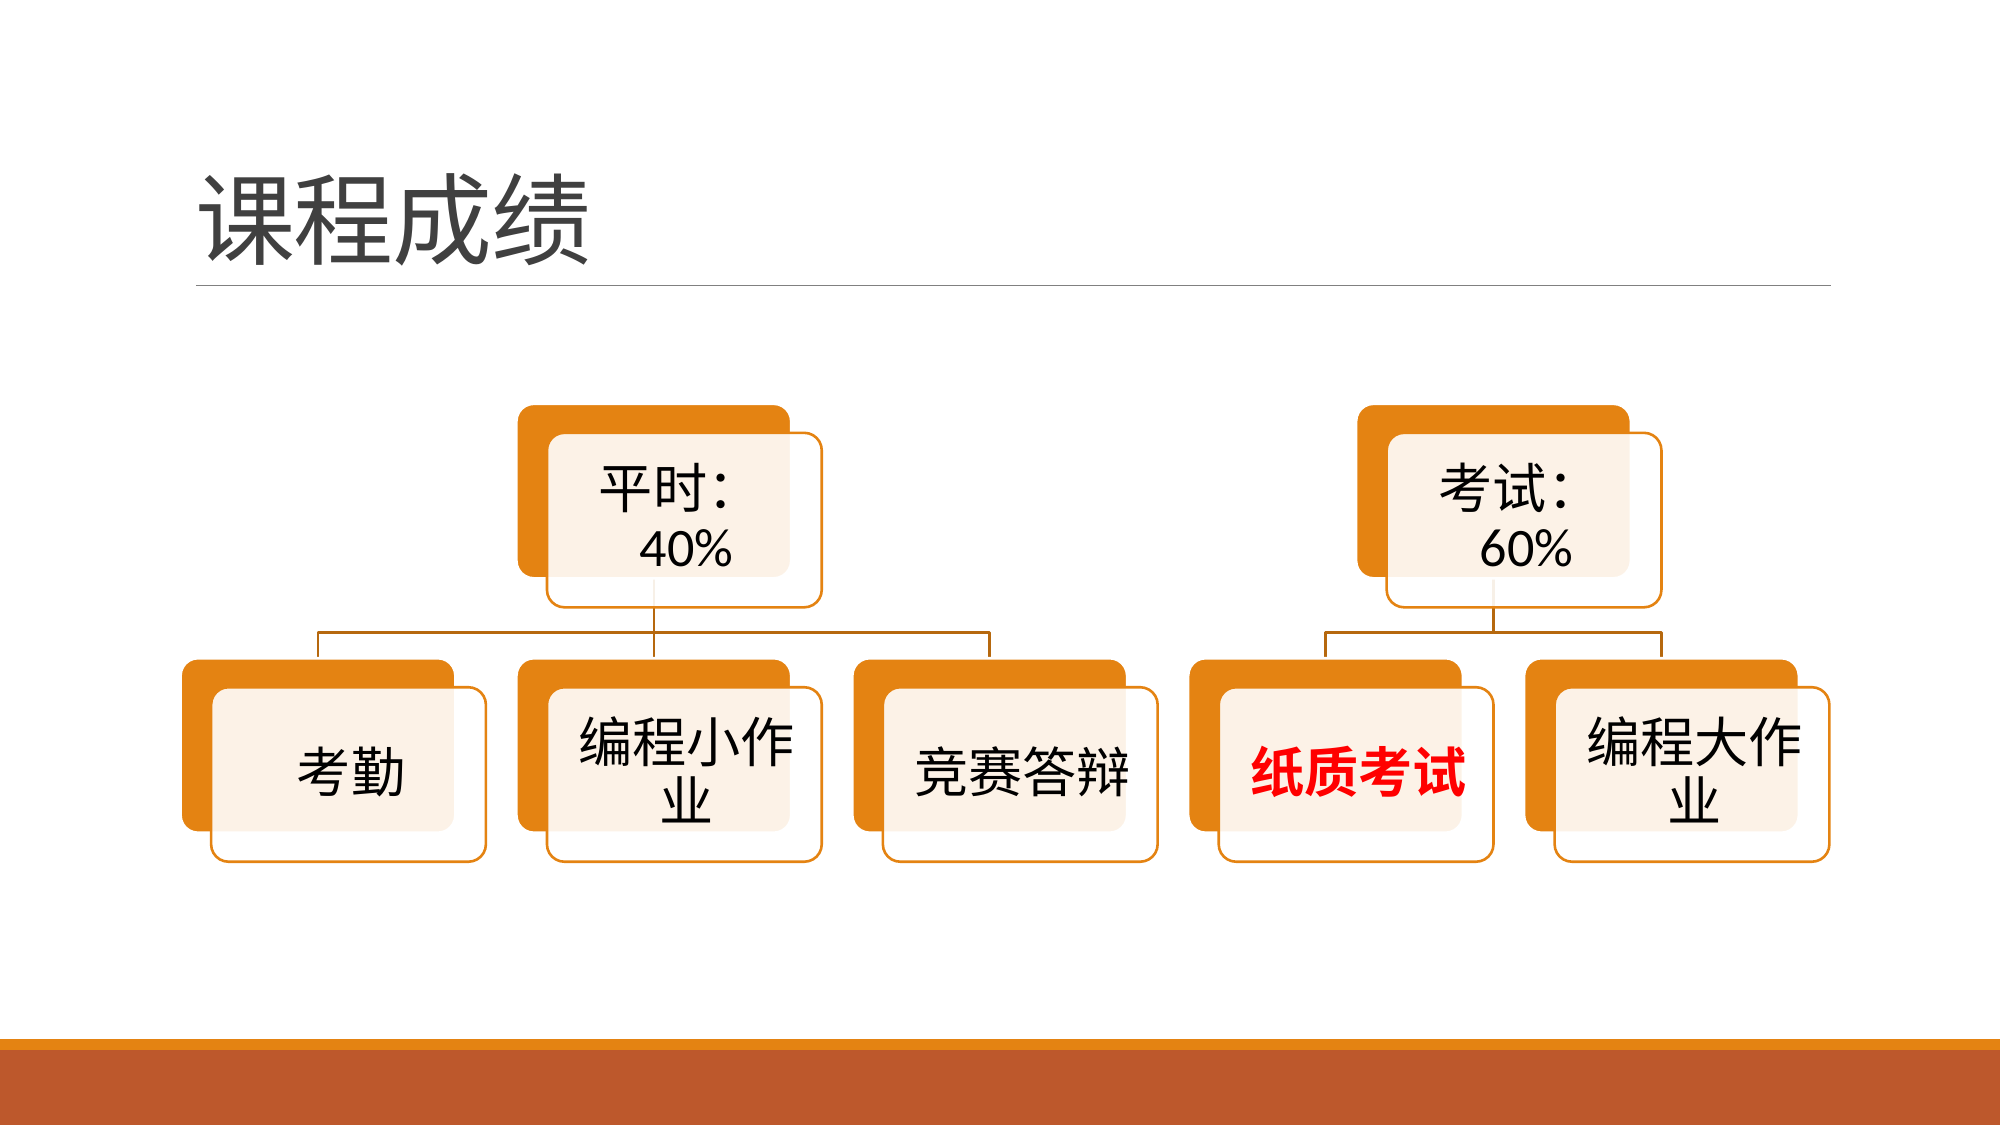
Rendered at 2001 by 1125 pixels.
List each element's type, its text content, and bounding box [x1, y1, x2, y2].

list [179, 302, 1831, 964]
title 课程成绩 [180, 47, 1830, 285]
